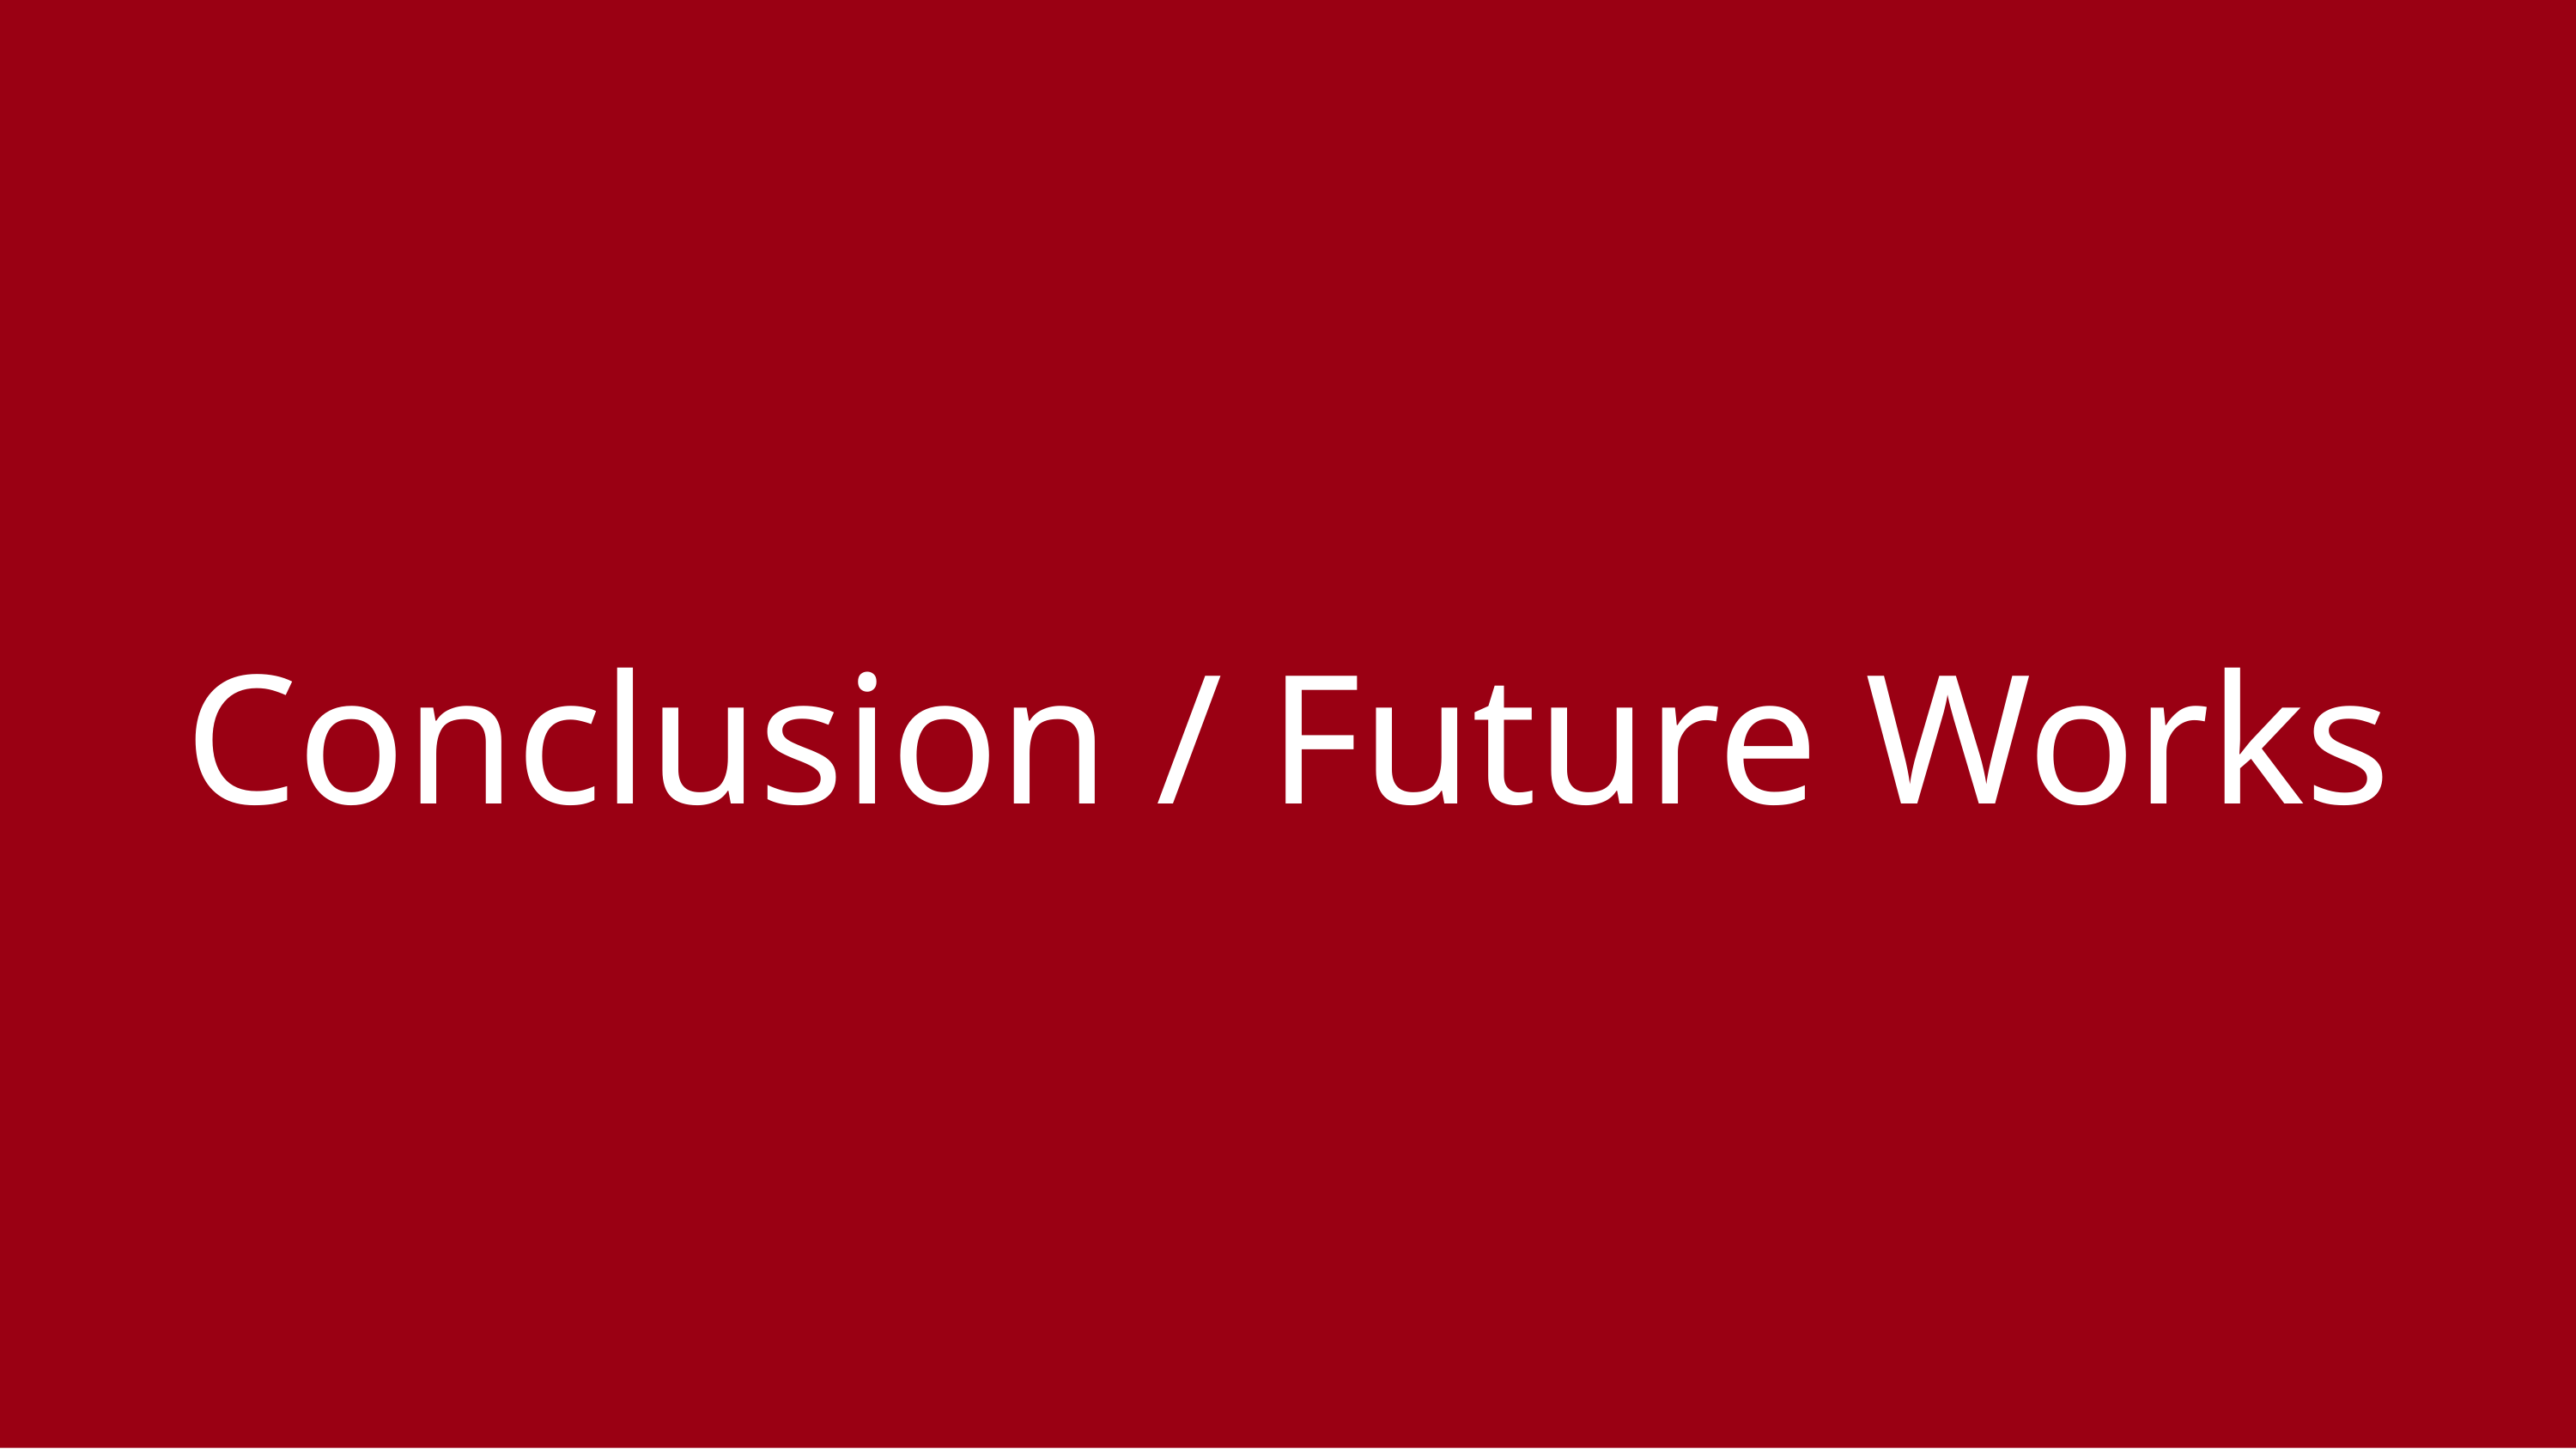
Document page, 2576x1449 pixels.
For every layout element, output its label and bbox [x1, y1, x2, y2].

text_box [0, 0, 2576, 1448]
